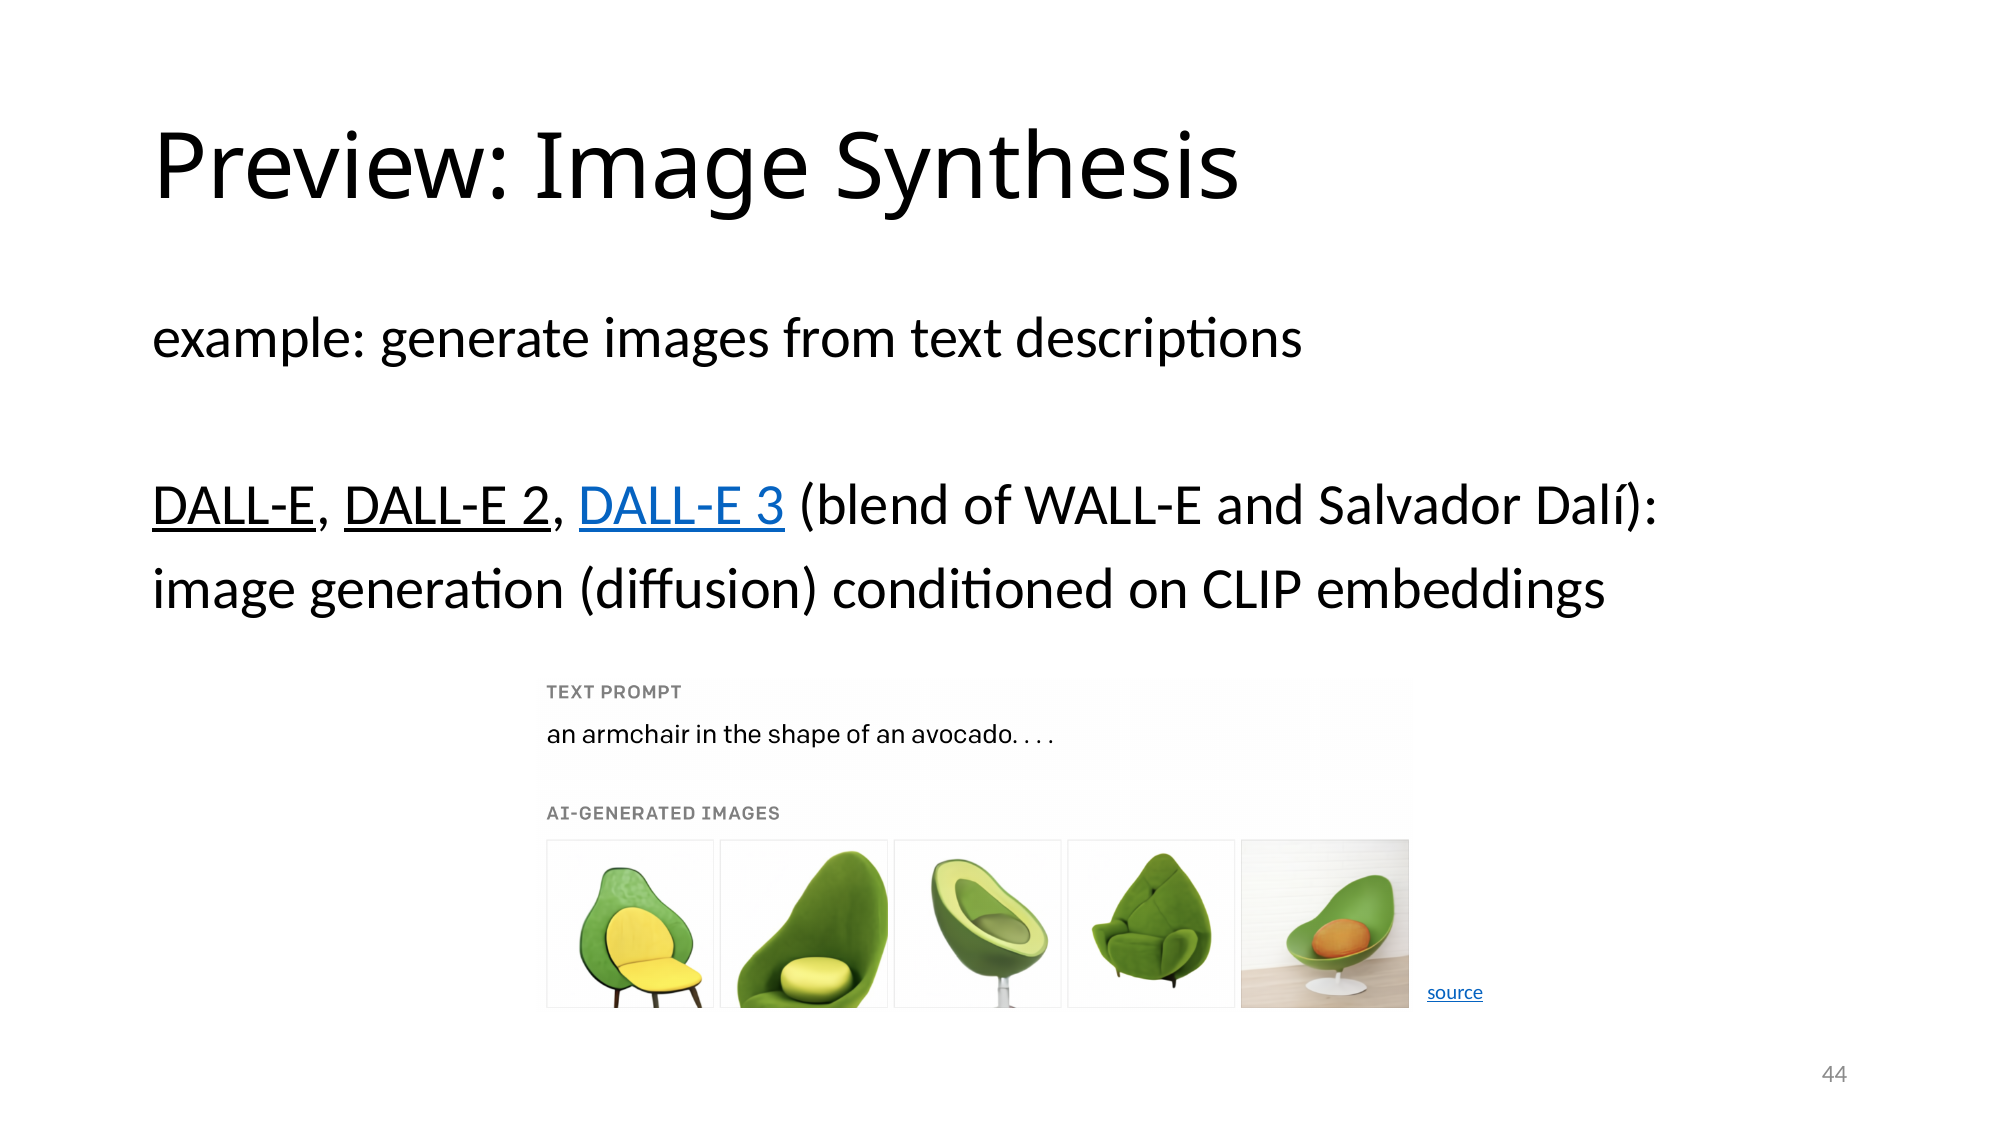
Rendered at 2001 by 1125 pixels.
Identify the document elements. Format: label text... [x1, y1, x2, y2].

slide_number 44 [1412, 1042, 1863, 1103]
list example: generate images from text descriptions DALL-E, DALL-E 2, DALL-E 3 (blend of WALL-E and Salvador Dalí): image generation (diffusion) conditioned on CLIP embeddings [137, 299, 1863, 633]
text_box source [1413, 971, 1500, 1011]
title Preview: Image Synthesis [137, 59, 1863, 278]
picture [536, 678, 1413, 1012]
